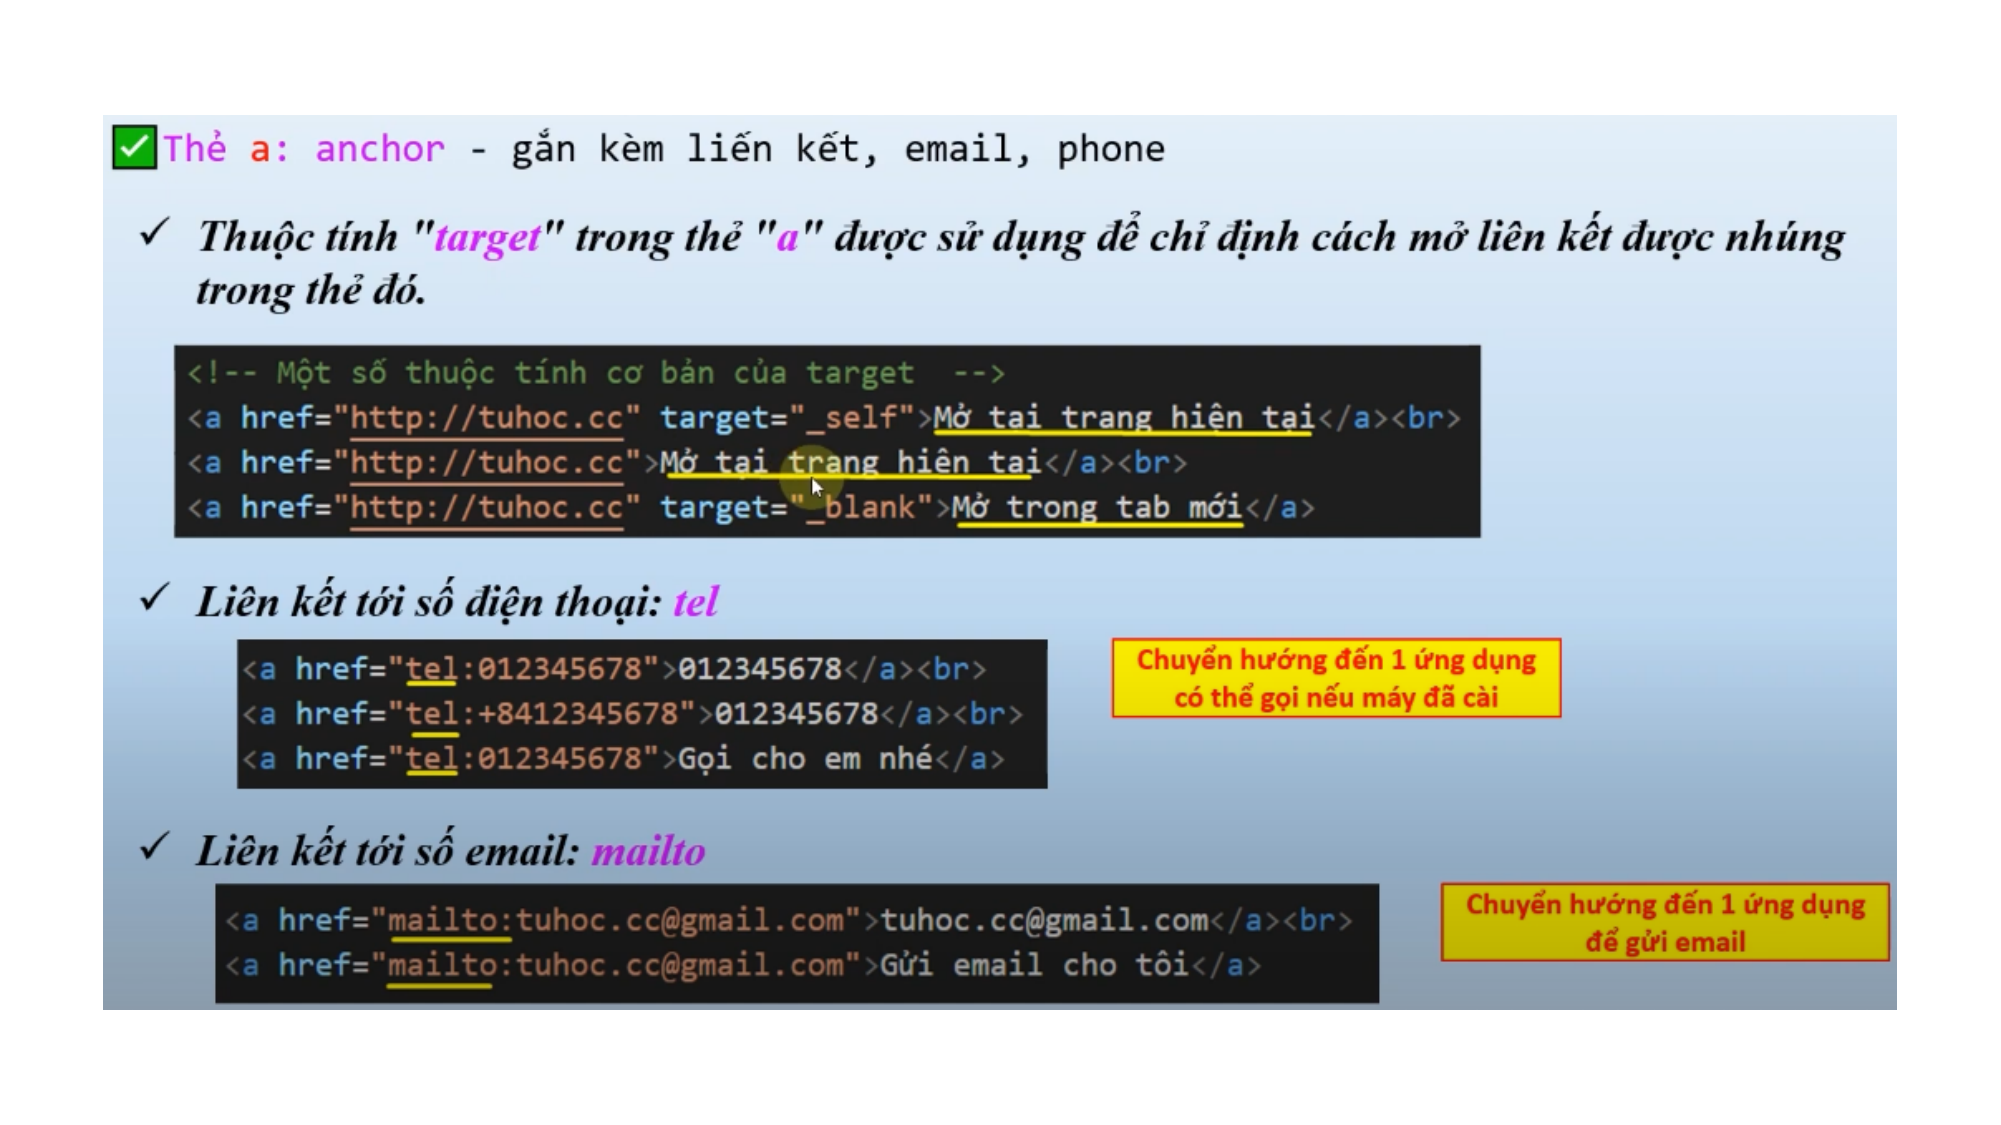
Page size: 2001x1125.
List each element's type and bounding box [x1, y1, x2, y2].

picture [103, 115, 1897, 1010]
